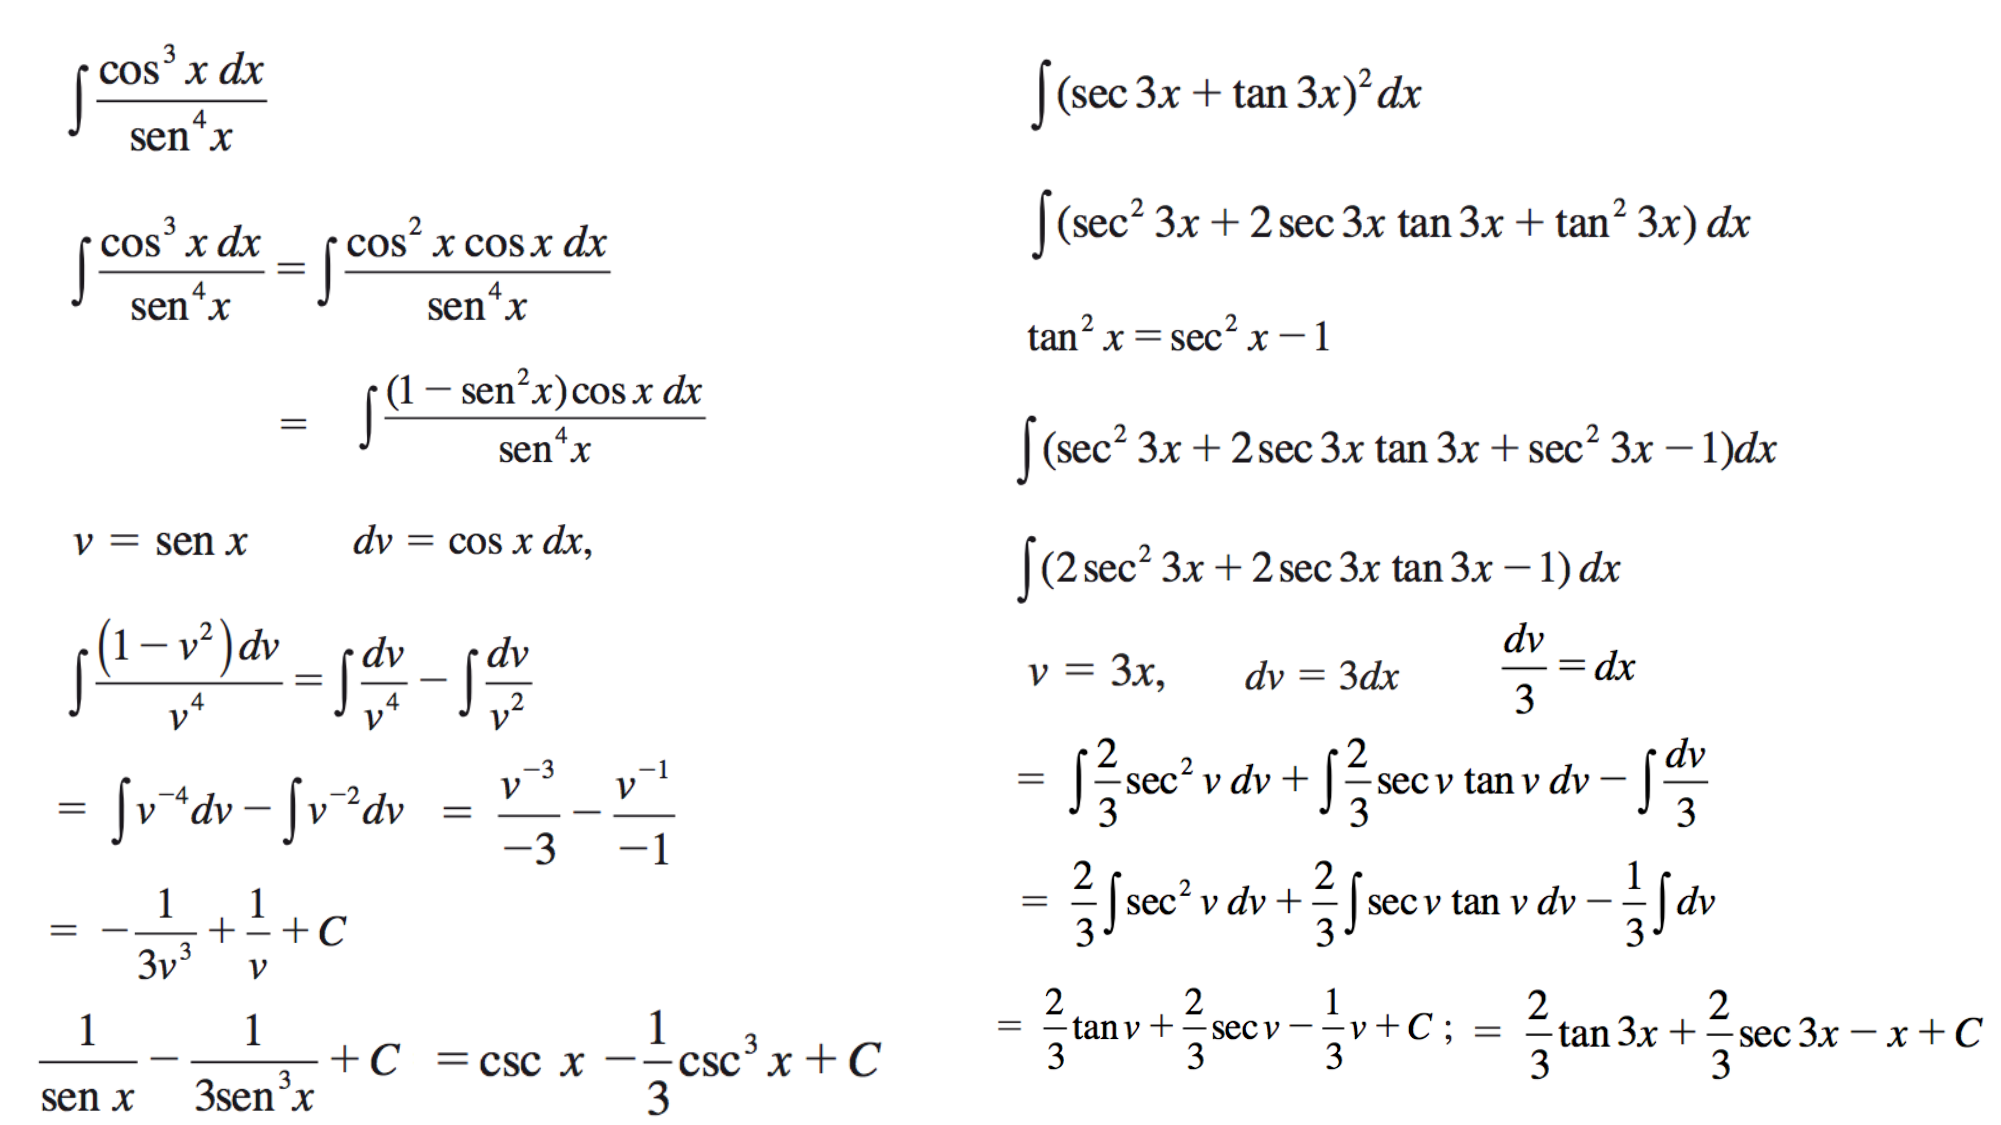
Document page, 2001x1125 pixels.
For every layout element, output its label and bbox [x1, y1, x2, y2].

picture [49, 762, 419, 861]
picture [49, 609, 544, 746]
picture [997, 402, 1783, 498]
picture [435, 754, 696, 880]
picture [64, 212, 622, 335]
picture [34, 878, 414, 1125]
picture [1016, 299, 1339, 366]
picture [997, 524, 1647, 727]
picture [64, 511, 259, 568]
picture [991, 980, 1465, 1081]
picture [1016, 851, 1726, 964]
list [64, 37, 278, 165]
picture [435, 994, 892, 1125]
picture [1236, 644, 1407, 701]
picture [1015, 43, 1433, 139]
picture [343, 516, 608, 568]
picture [1015, 734, 1726, 839]
picture [277, 358, 717, 476]
picture [1468, 975, 1992, 1097]
picture [1016, 177, 1763, 264]
picture [1015, 635, 1175, 701]
